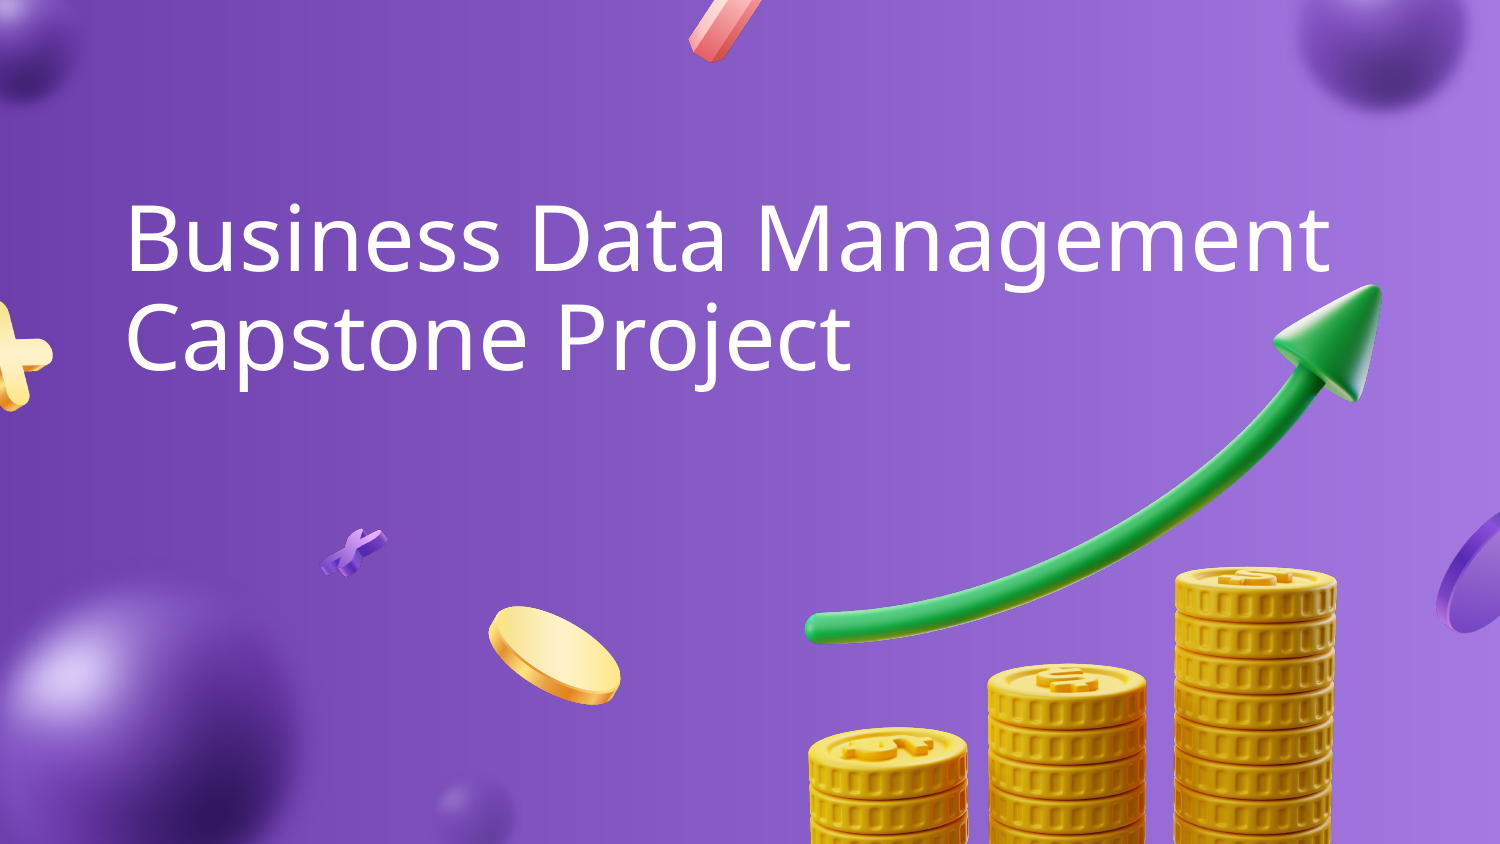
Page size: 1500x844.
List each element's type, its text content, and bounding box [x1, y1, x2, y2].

picture [1414, 508, 1500, 647]
picture [688, 0, 770, 63]
picture [804, 284, 1383, 844]
picture [488, 606, 621, 706]
picture [0, 527, 388, 844]
picture [0, 299, 53, 412]
title Business Data Management Capstone Project [108, 132, 1373, 450]
